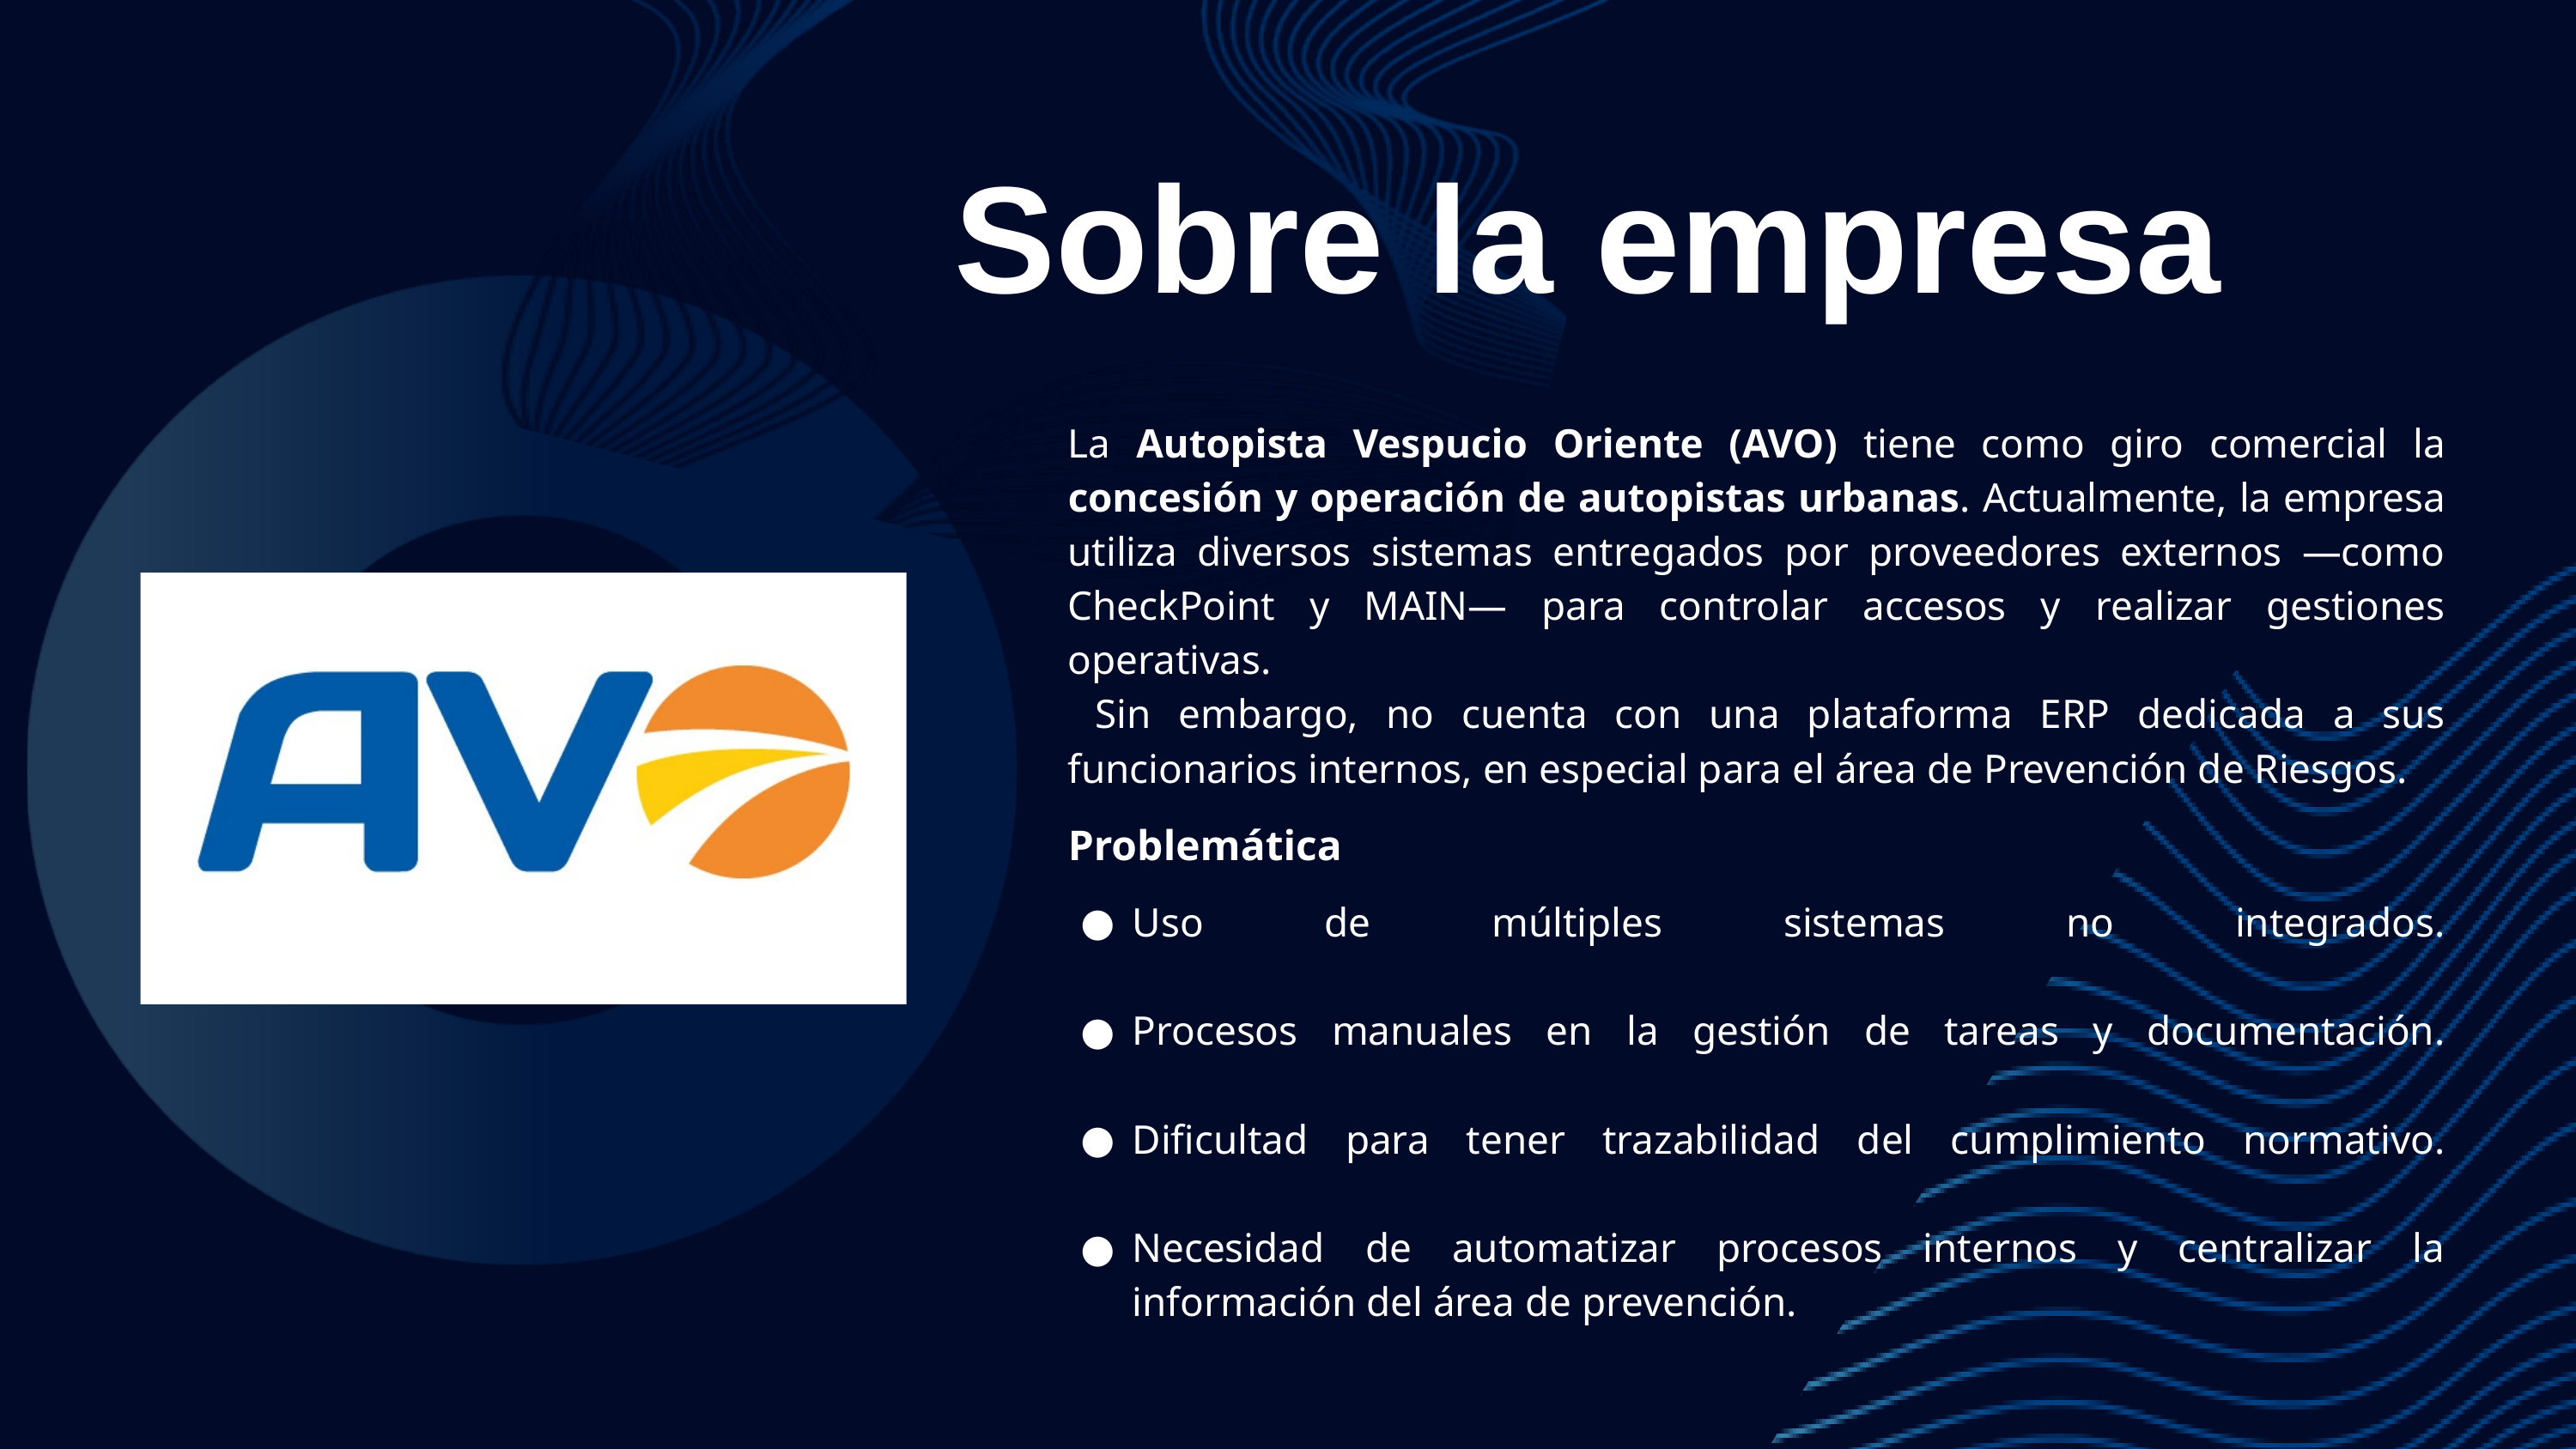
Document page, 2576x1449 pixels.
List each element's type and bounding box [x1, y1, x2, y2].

text_box [27, 276, 949, 1269]
text_box [1767, 383, 2576, 1449]
text_box [333, 0, 1649, 539]
text_box [953, 104, 2446, 1354]
text_box [140, 573, 907, 1004]
